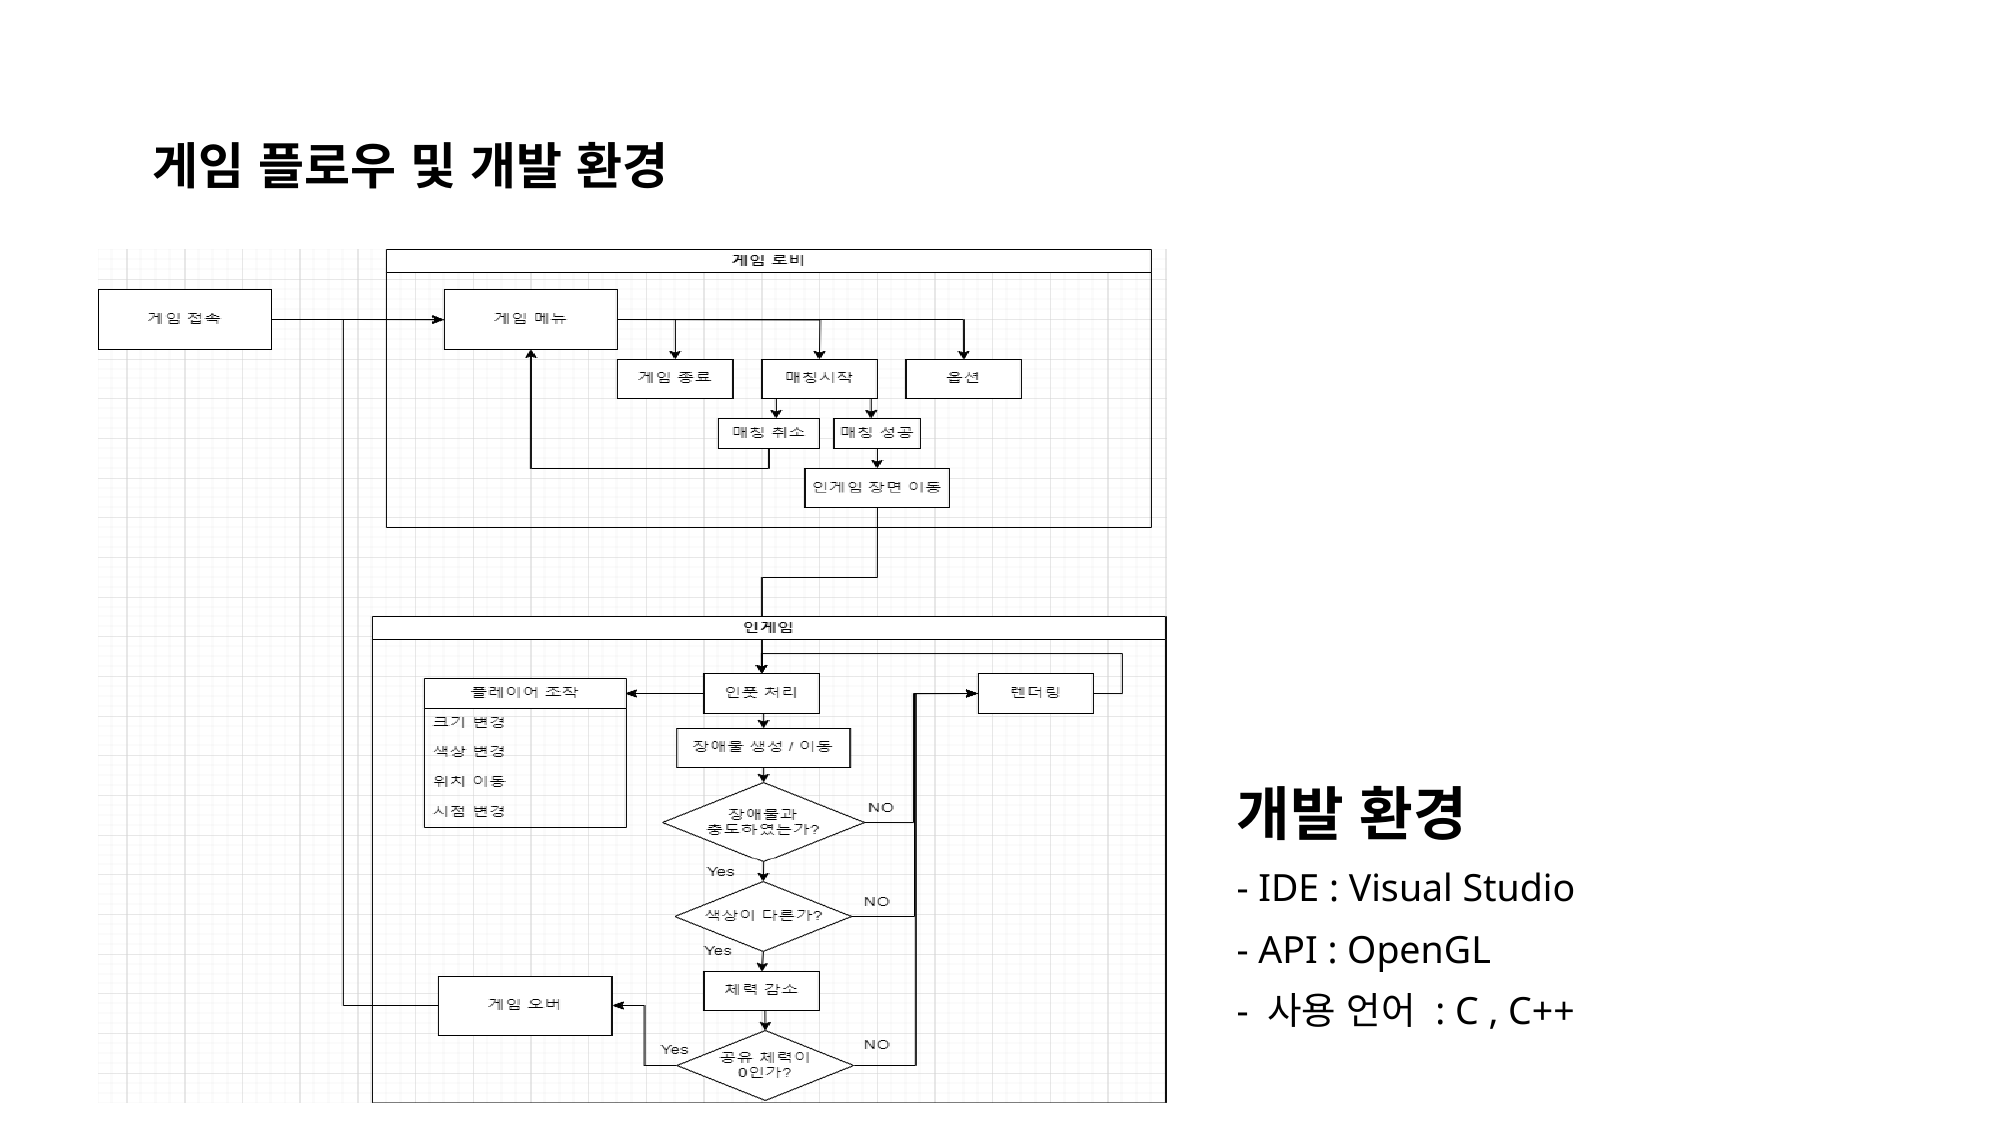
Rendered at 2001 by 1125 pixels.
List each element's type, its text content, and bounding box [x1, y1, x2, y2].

text_box 개발 환경 - IDE : Visual Studio - API : OpenGL - 사용 언어 : C , C++ [1221, 769, 2000, 1040]
title 게임 플로우 및 개발 환경 [137, 59, 1863, 278]
picture [97, 248, 1167, 1104]
